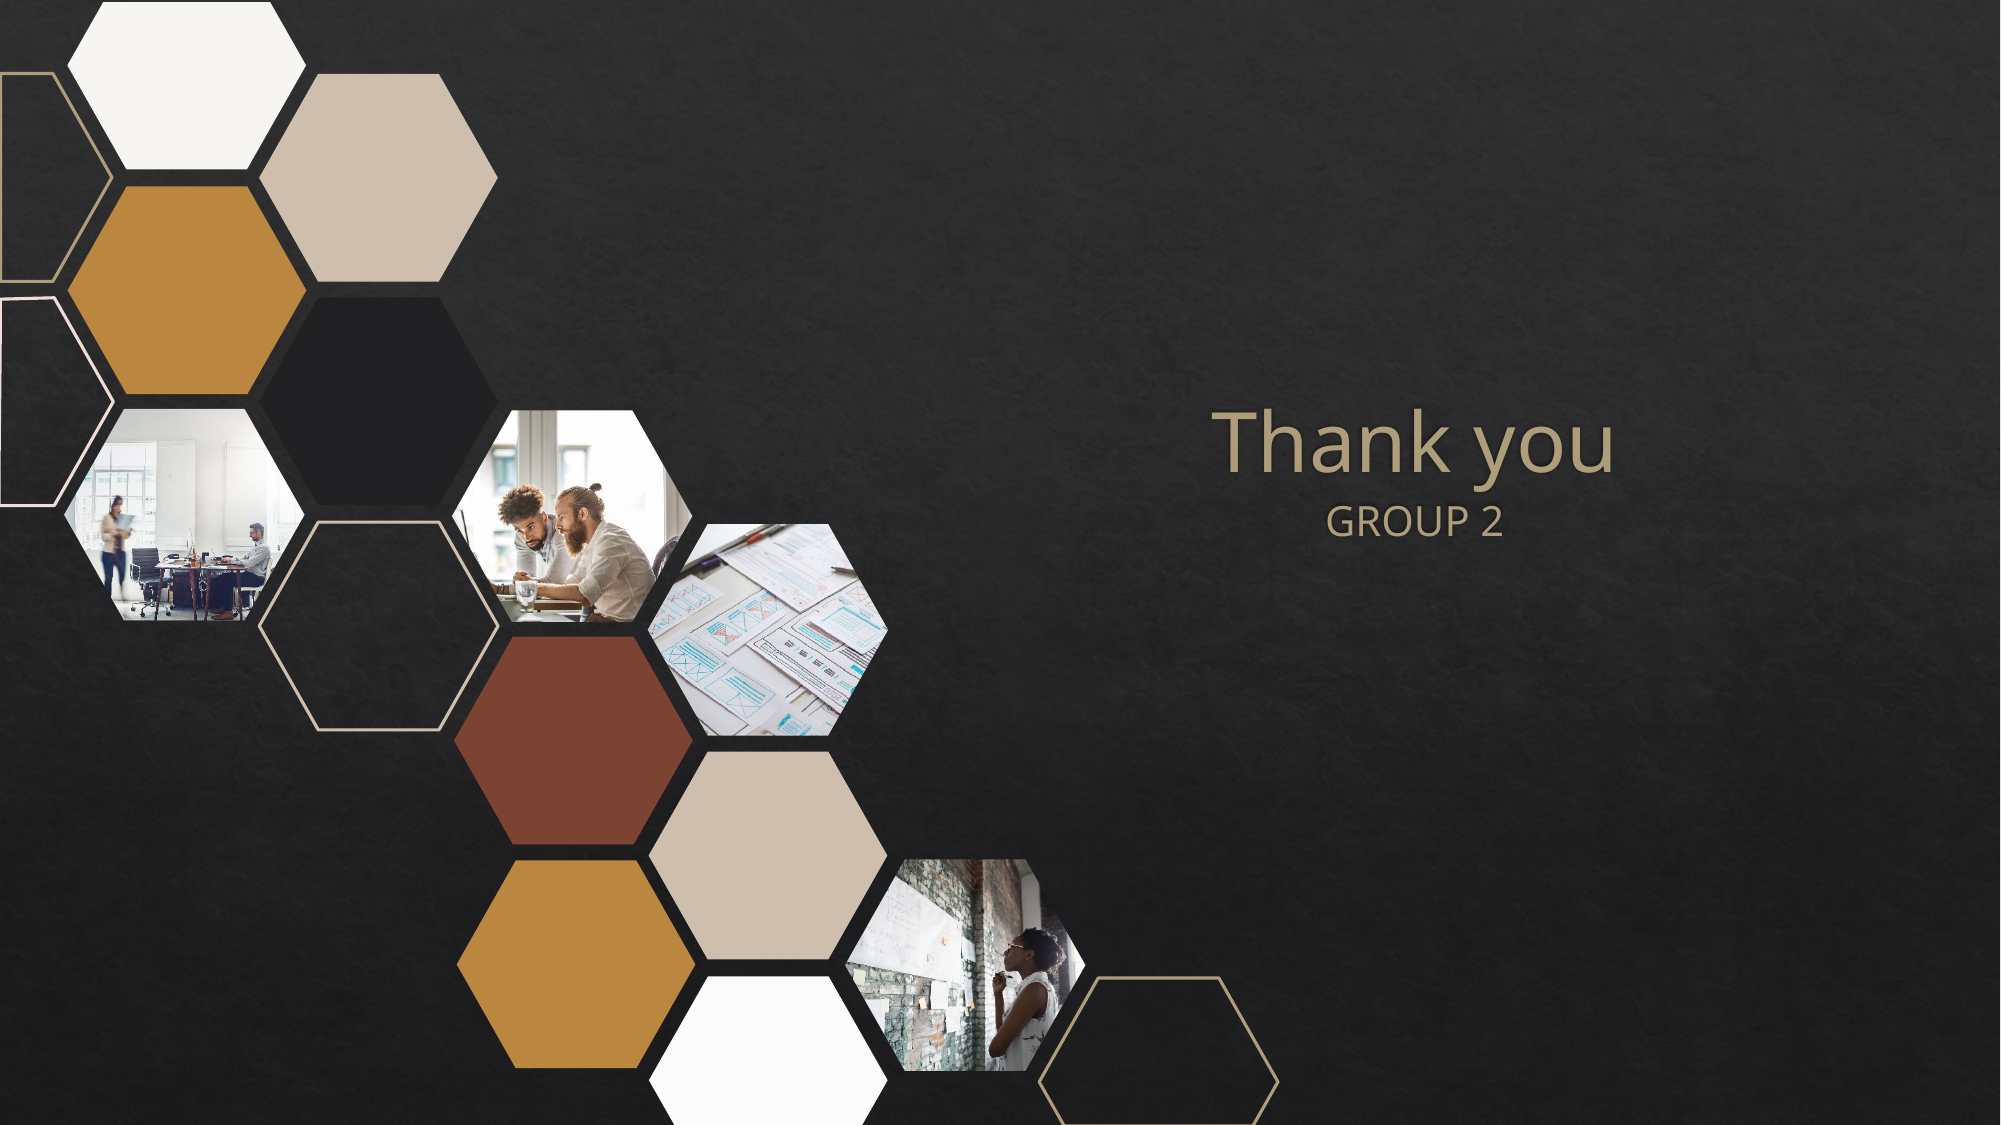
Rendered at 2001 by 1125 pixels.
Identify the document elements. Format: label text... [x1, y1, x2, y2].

title Thank you [999, 279, 1830, 497]
list GROUP 2 [1165, 500, 1664, 796]
picture [451, 410, 889, 736]
picture [844, 859, 1086, 1072]
picture [63, 408, 305, 621]
